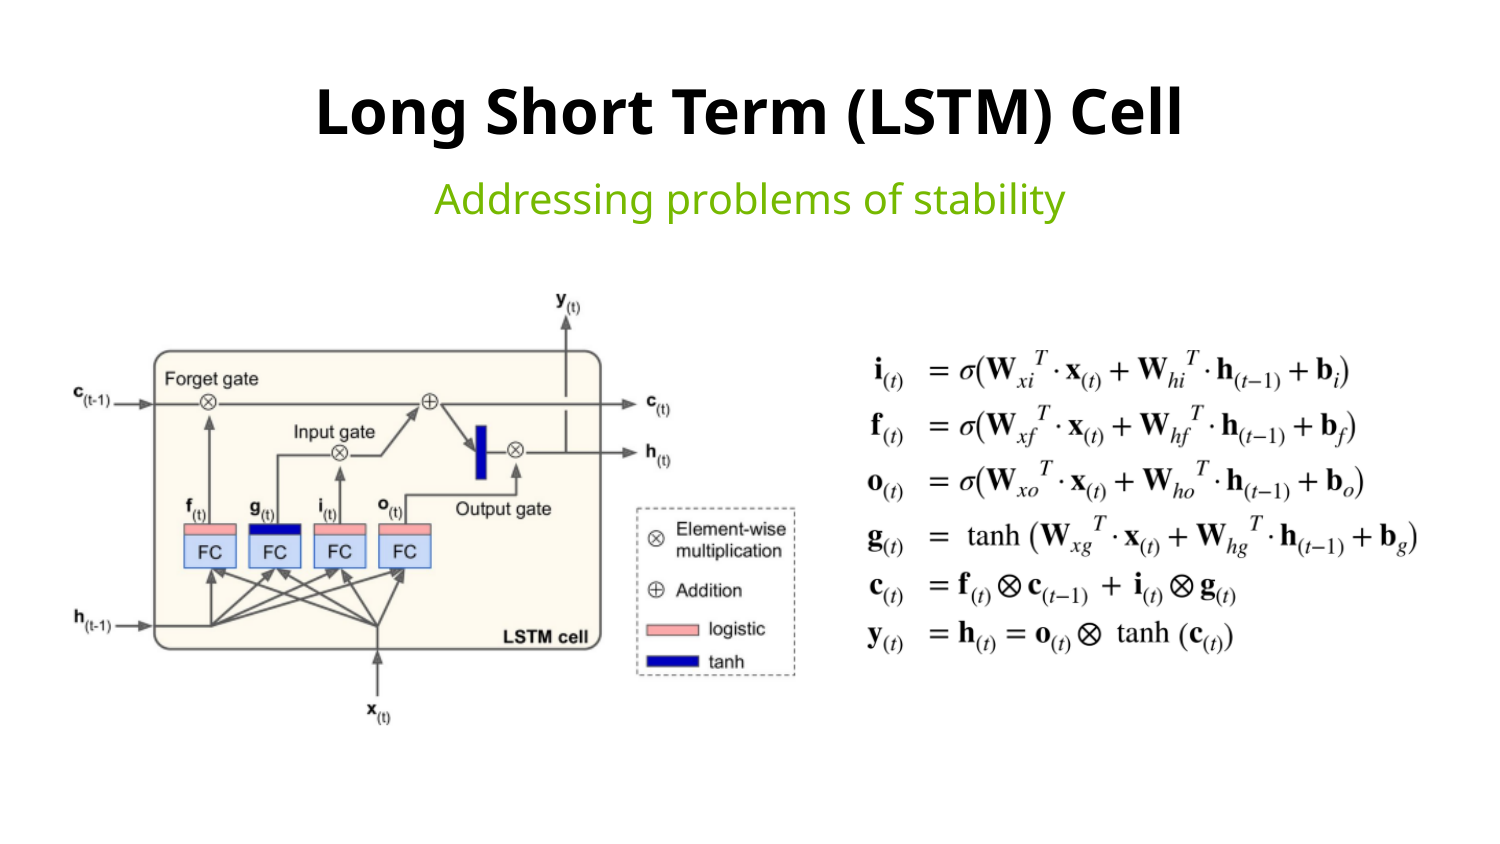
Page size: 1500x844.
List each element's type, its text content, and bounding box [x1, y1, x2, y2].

title Long Short Term (LSTM) Cell [103, 0, 1397, 164]
text_box Addressing problems of stability [68, 172, 1432, 244]
picture [18, 289, 1432, 728]
